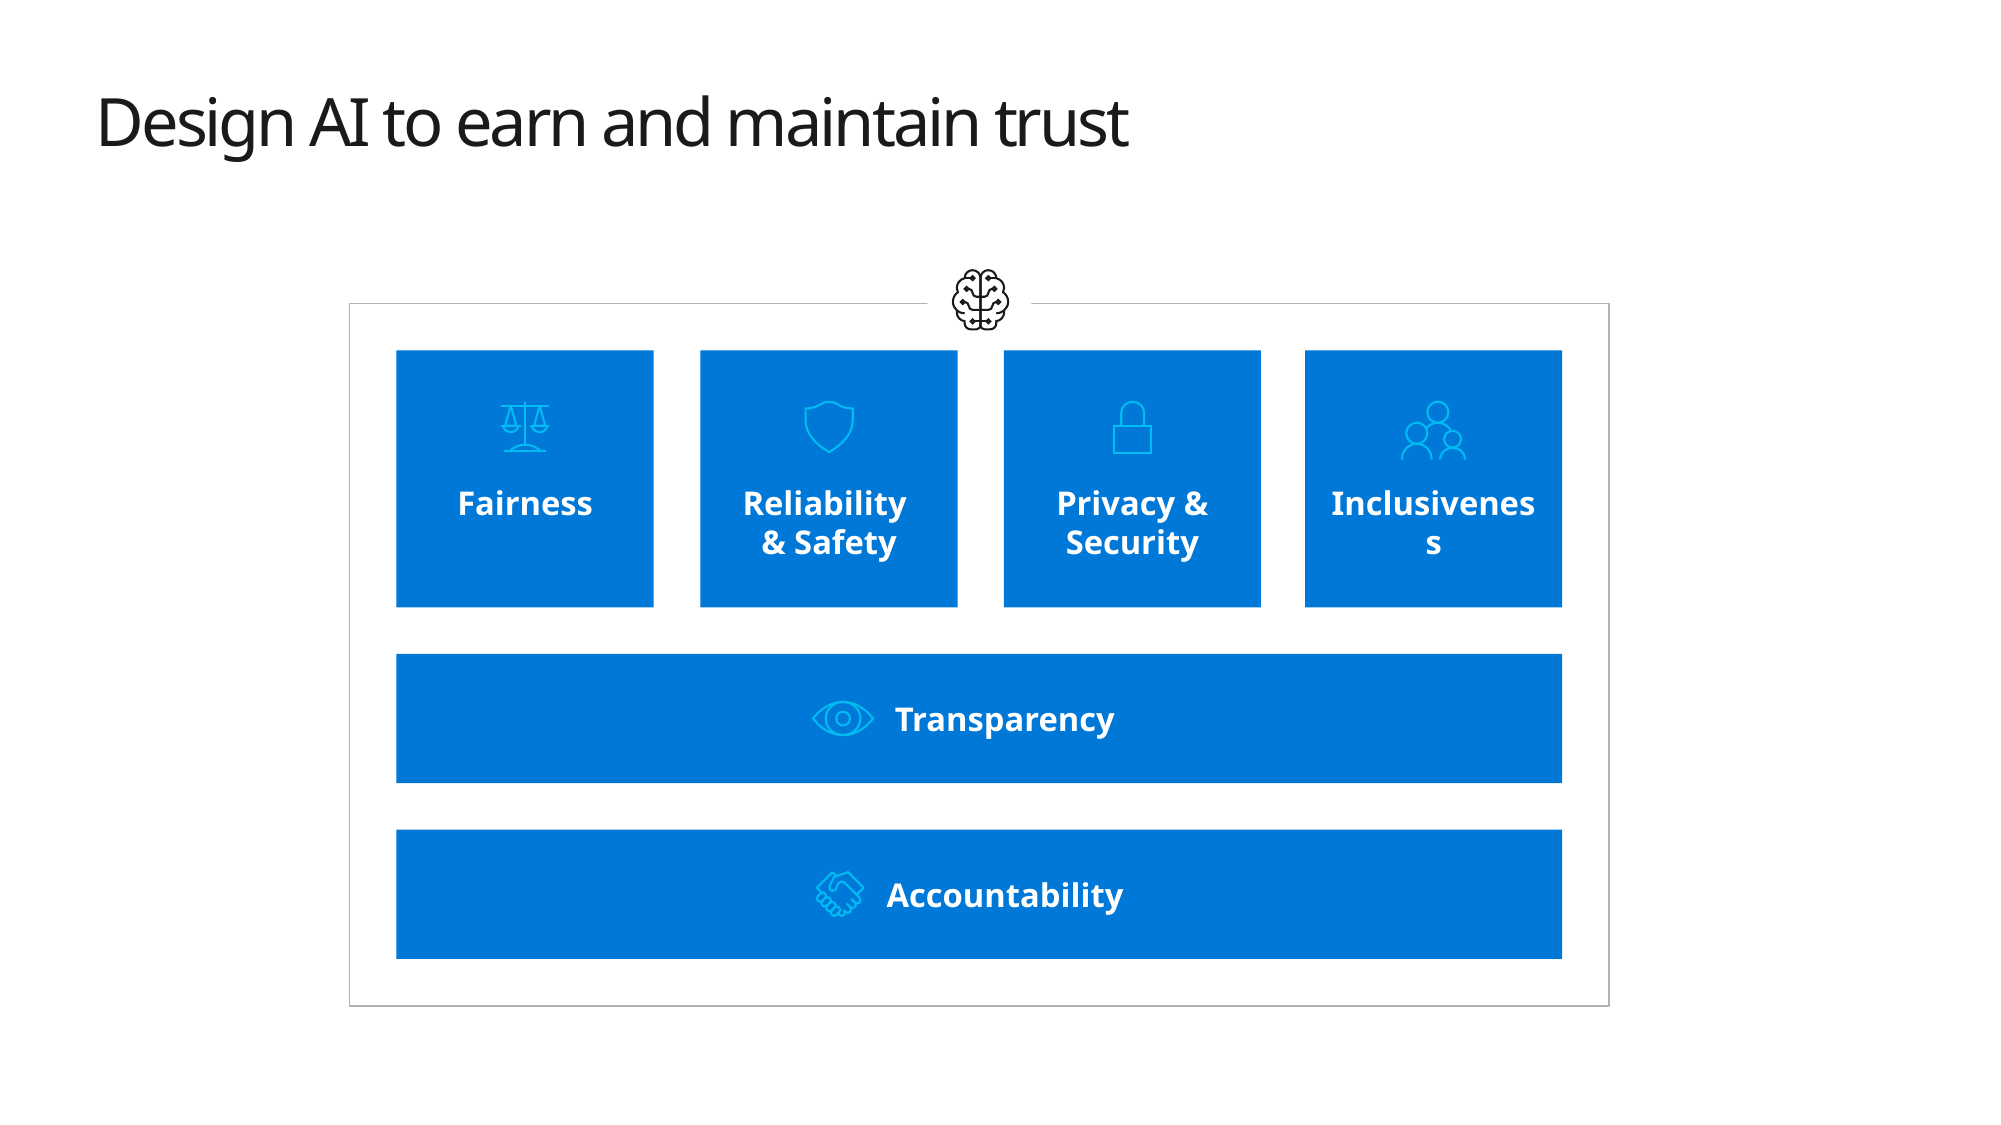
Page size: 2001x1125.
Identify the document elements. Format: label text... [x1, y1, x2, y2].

title Design AI to earn and maintain trust [95, 85, 1905, 173]
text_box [349, 243, 1610, 1007]
